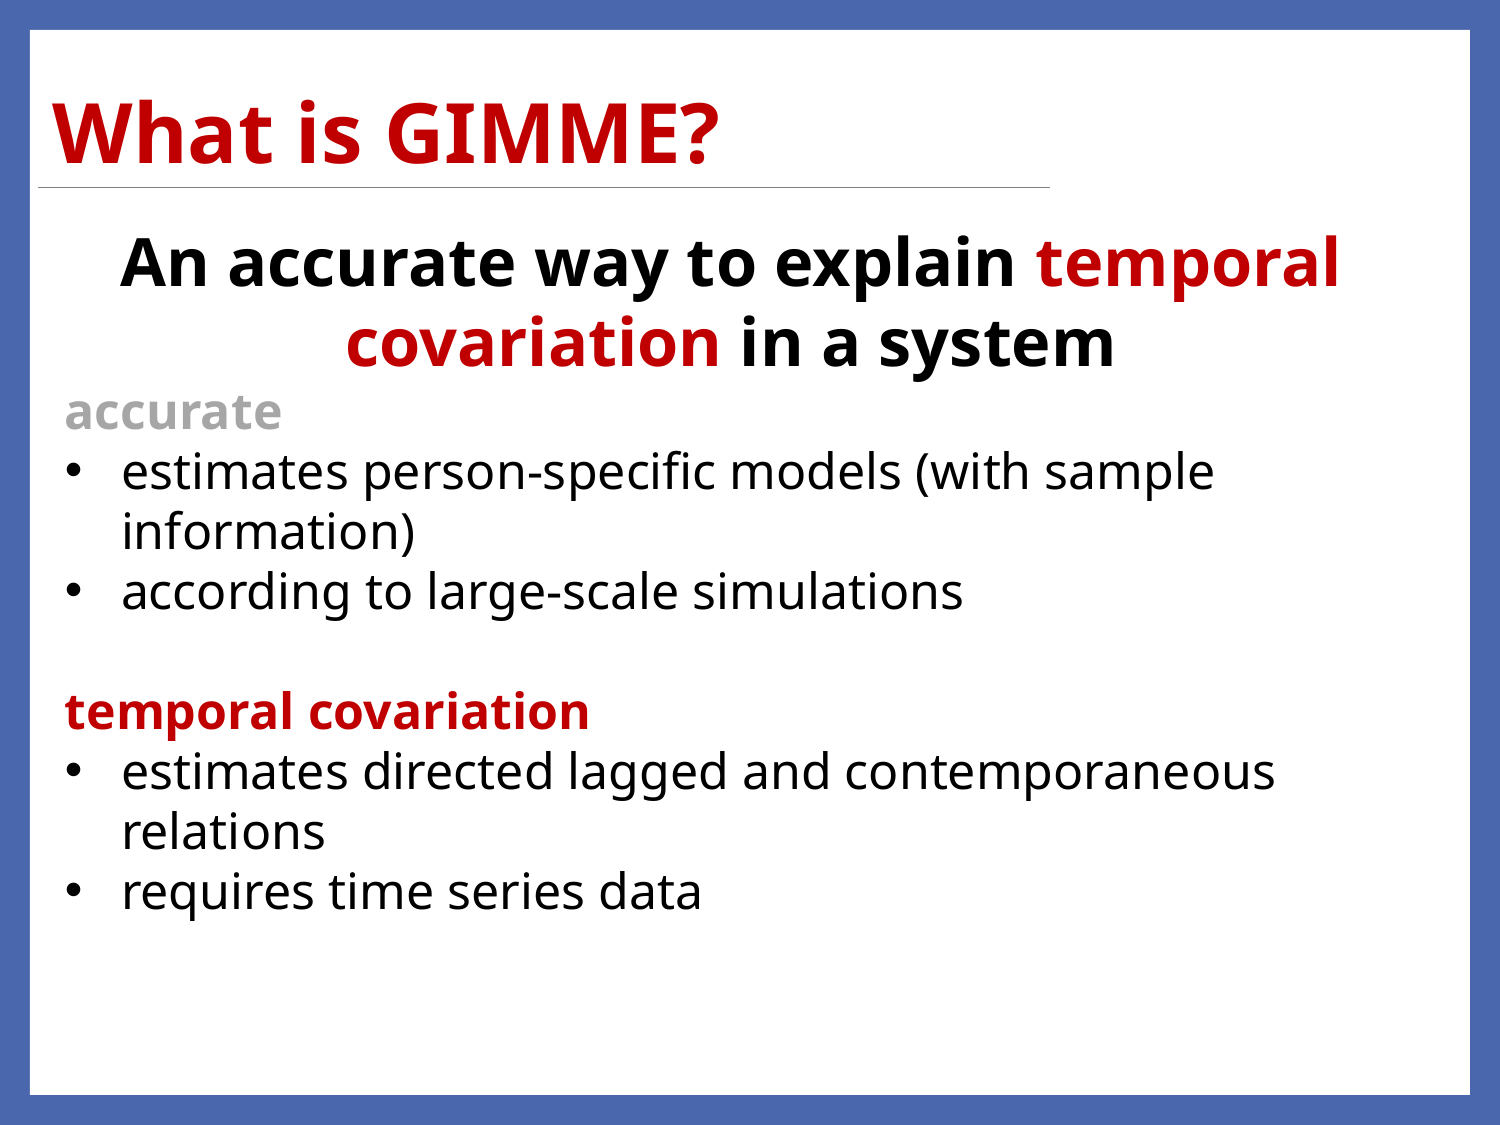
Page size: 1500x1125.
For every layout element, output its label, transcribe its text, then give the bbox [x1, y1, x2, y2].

text_box An accurate way to explain temporal covariation in a system accurate estimates person-specific models (with sample information) according to large-scale simulations temporal covariation estimates directed lagged and contemporaneous relations requires time series data [49, 212, 1413, 988]
title What is GIMME? [37, 24, 1253, 248]
